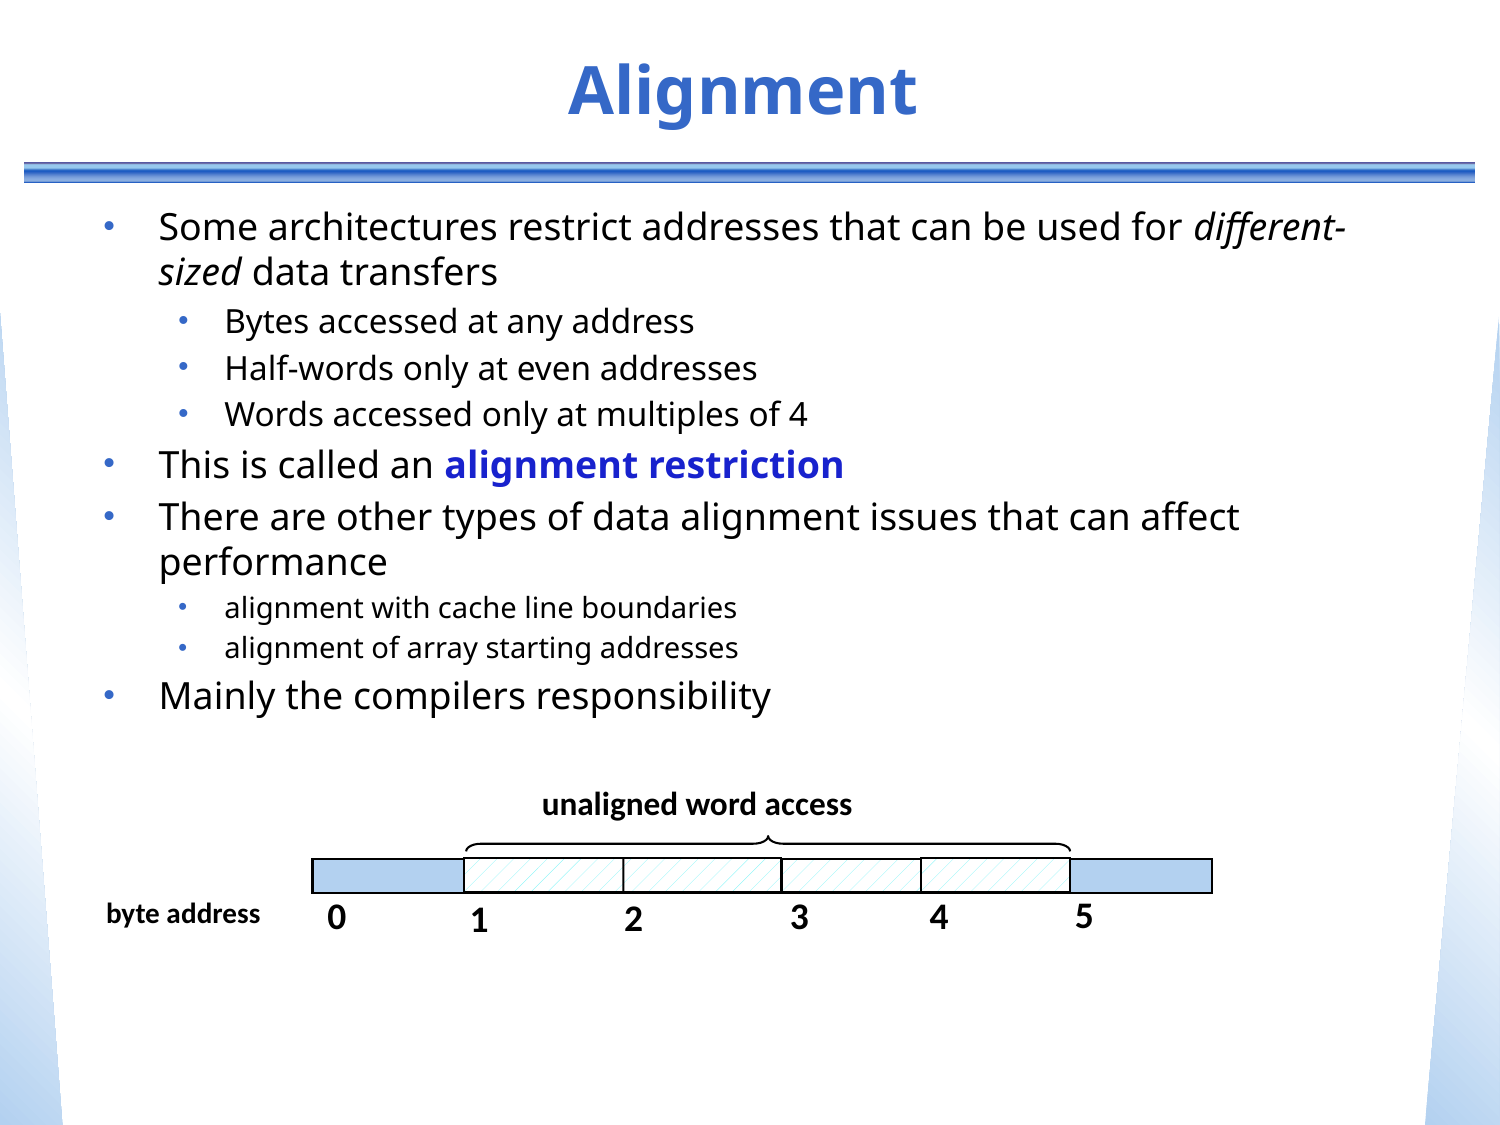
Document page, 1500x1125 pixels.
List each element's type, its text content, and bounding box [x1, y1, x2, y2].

title Alignment [37, 24, 1450, 150]
text_box byte address [91, 887, 276, 938]
picture [24, 162, 1475, 183]
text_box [312, 774, 1213, 949]
list Some architectures restrict addresses that can be used for different-sized data transfers Bytes accessed at any address Half-words only at even addresses Words accessed only at multiples of 4 This is called an alignment restriction There are other types of data alignment issues that can affect performance alignment with cache line boundaries alignment of array starting addresses Mainly the compilers responsibility [87, 195, 1363, 825]
